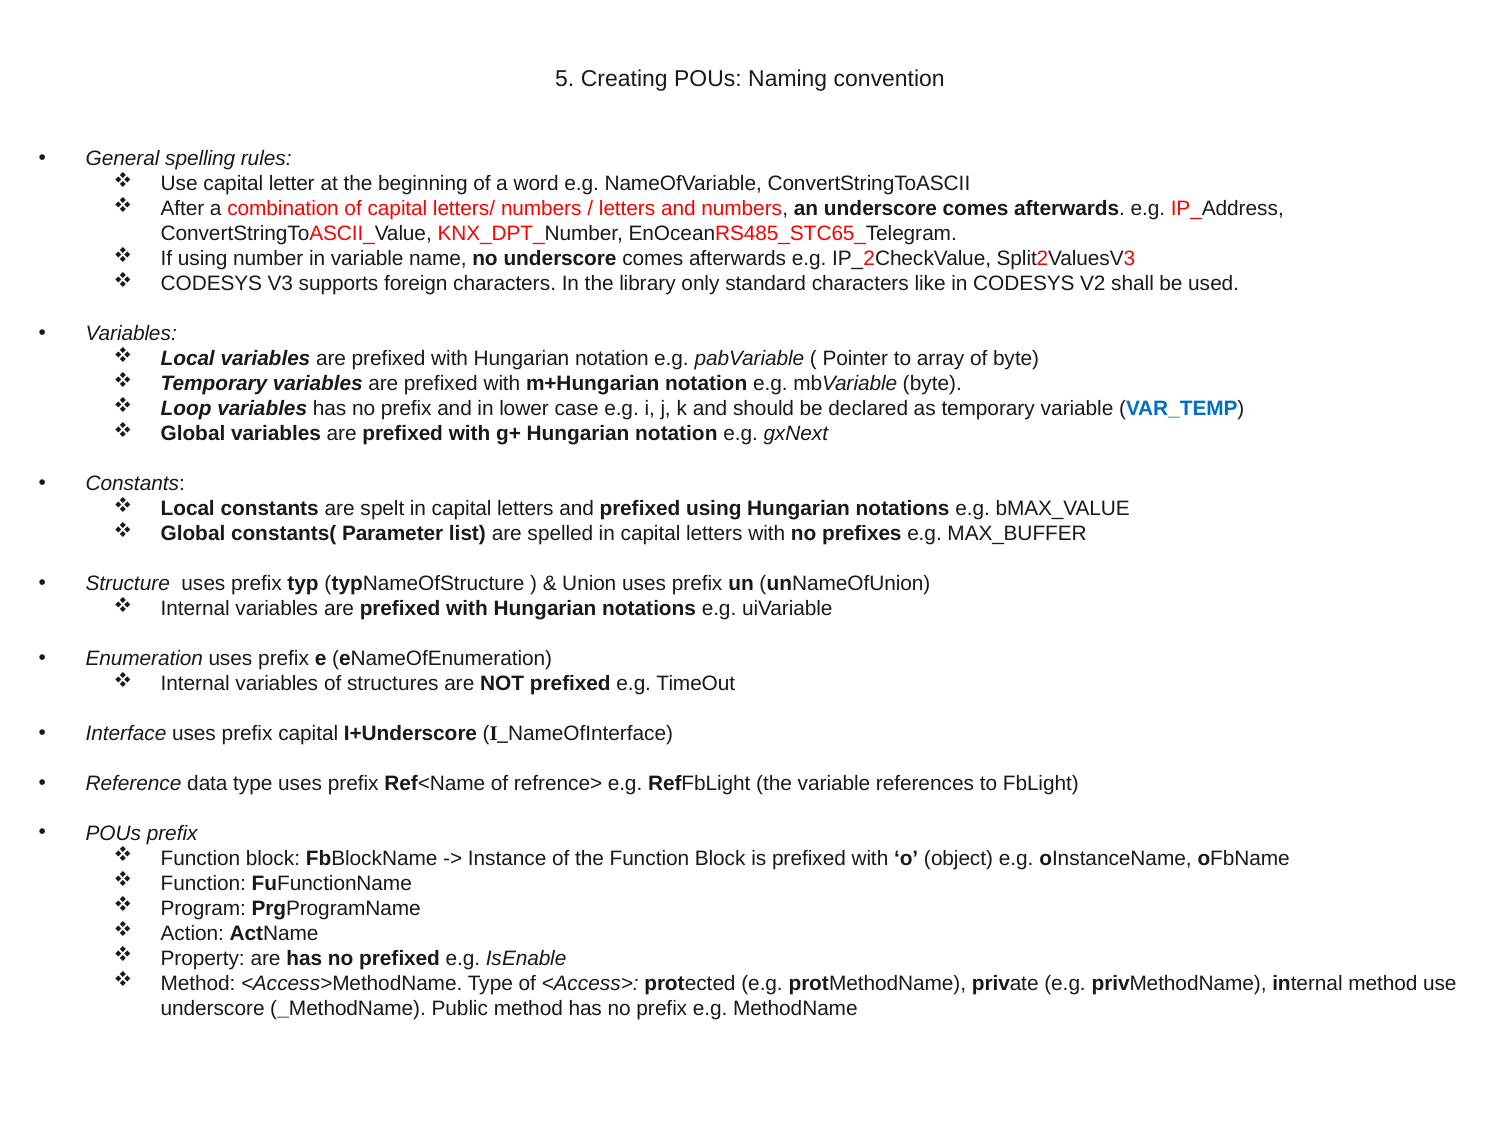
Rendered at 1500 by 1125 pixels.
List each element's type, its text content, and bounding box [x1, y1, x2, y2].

text_box General spelling rules: Use capital letter at the beginning of a word e.g. NameOfVariable, ConvertStringToASCII After a combination of capital letters/ numbers / letters and numbers, an underscore comes afterwards. e.g. IP_Address, ConvertStringToASCII_Value, KNX_DPT_Number, EnOceanRS485_STC65_Telegram. If using number in variable name, no underscore comes afterwards e.g. IP_2CheckValue, Split2ValuesV3 CODESYS V3 supports foreign characters. In the library only standard characters like in CODESYS V2 shall be used. Variables: Local variables are prefixed with Hungarian notation e.g. pabVariable ( Pointer to array of byte) Temporary variables are prefixed with m+Hungarian notation e.g. mbVariable (byte). Loop variables has no prefix and in lower case e.g. i, j, k and should be declared as temporary variable (VAR_TEMP) Global variables are prefixed with g+ Hungarian notation e.g. gxNext Constants: Local constants are spelt in capital letters and prefixed using Hungarian notations e.g. bMAX_VALUE Global constants( Parameter list) are spelled in capital letters with no prefixes e.g. MAX_BUFFER Structure uses prefix typ (typNameOfStructure ) & Union uses prefix un (unNameOfUnion) Internal variables are prefixed with Hungarian notations e.g. uiVariable Enumeration uses prefix e (eNameOfEnumeration) Internal variables of structures are NOT prefixed e.g. TimeOut Interface uses prefix capital I+Underscore (I_NameOfInterface) Reference data type uses prefix Ref<Name of refrence> e.g. RefFbLight (the variable references to FbLight) POUs prefix Function block: FbBlockName -> Instance of the Function Block is prefixed with ‘o’ (object) e.g. oInstanceName, oFbName Function: FuFunctionName Program: PrgProgramName Action: ActName Property: are has no prefixed e.g. IsEnable Method: <Access>MethodName. Type of <Access>: protected (e.g. protMethodName), private (e.g. privMethodName), internal method use underscore (_MethodName). Public method has no prefix e.g. MethodName [23, 137, 1480, 1077]
title 5. Creating POUs: Naming convention [75, 55, 1425, 130]
